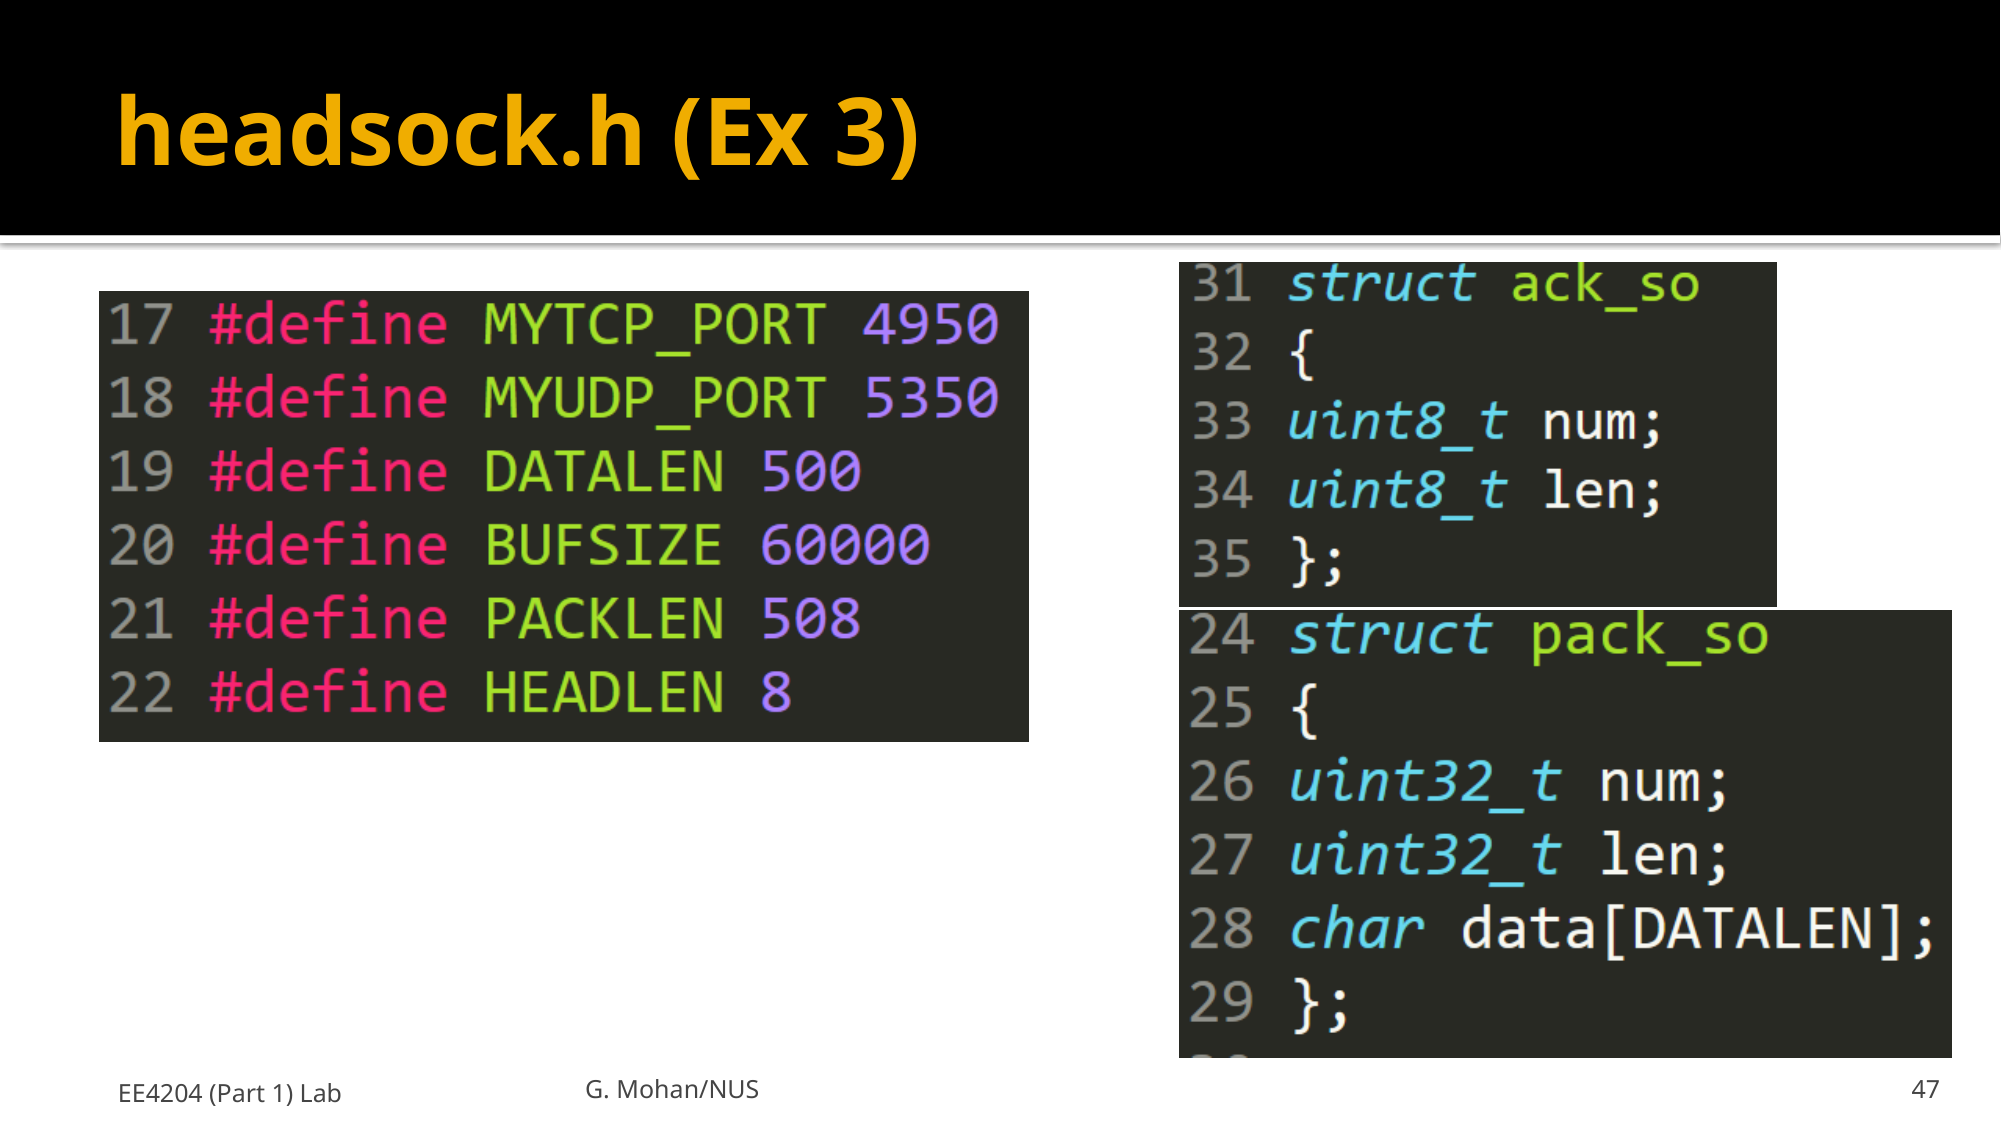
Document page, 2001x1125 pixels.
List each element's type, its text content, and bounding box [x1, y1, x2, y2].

picture [99, 291, 1029, 742]
footer G. Mohan/NUS [577, 1062, 1783, 1108]
slide_number EE4204 (Part 1) Lab [99, 1062, 567, 1108]
title headsock.h (Ex 3) [99, 25, 1900, 231]
slide_number 47 [1794, 1063, 1955, 1108]
picture [1179, 262, 1777, 607]
picture [1179, 610, 1952, 1058]
